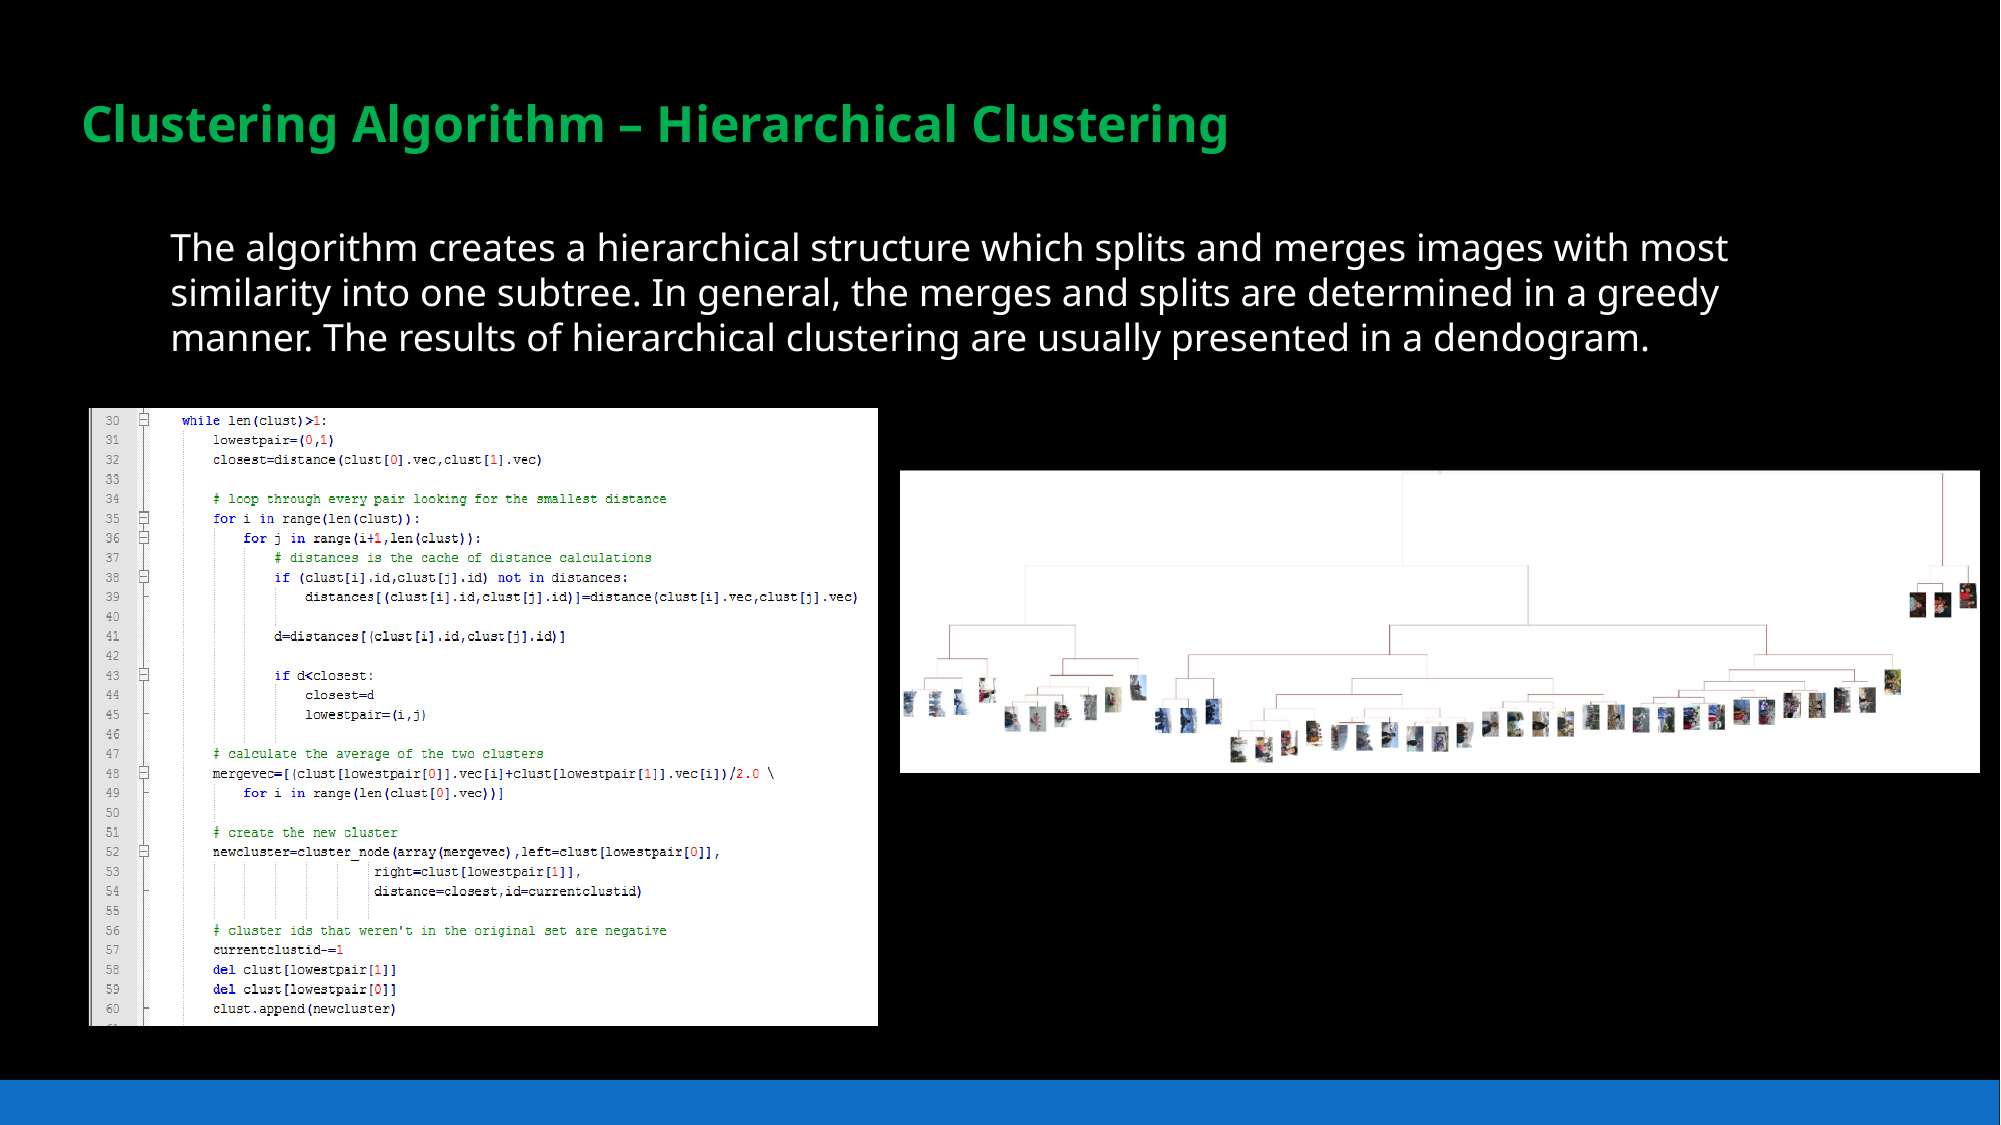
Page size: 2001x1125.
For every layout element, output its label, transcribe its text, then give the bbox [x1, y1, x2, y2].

picture [901, 81, 1979, 1125]
text_box The algorithm creates a hierarchical structure which splits and merges images with most similarity into one subtree. In general, the merges and splits are determined in a greedy manner. The results of hierarchical clustering are usually presented in a dendogram. [1591, 216, 1871, 366]
text_box The algorithm creates a hierarchical structure which splits and merges images with most similarity into one subtree. In general, the merges and splits are determined in a greedy manner. The results of hierarchical clustering are usually presented in a dendogram. [155, 216, 1288, 366]
text_box Clustering Algorithm – Hierarchical Clustering [60, 84, 1251, 160]
picture [88, 408, 878, 1026]
